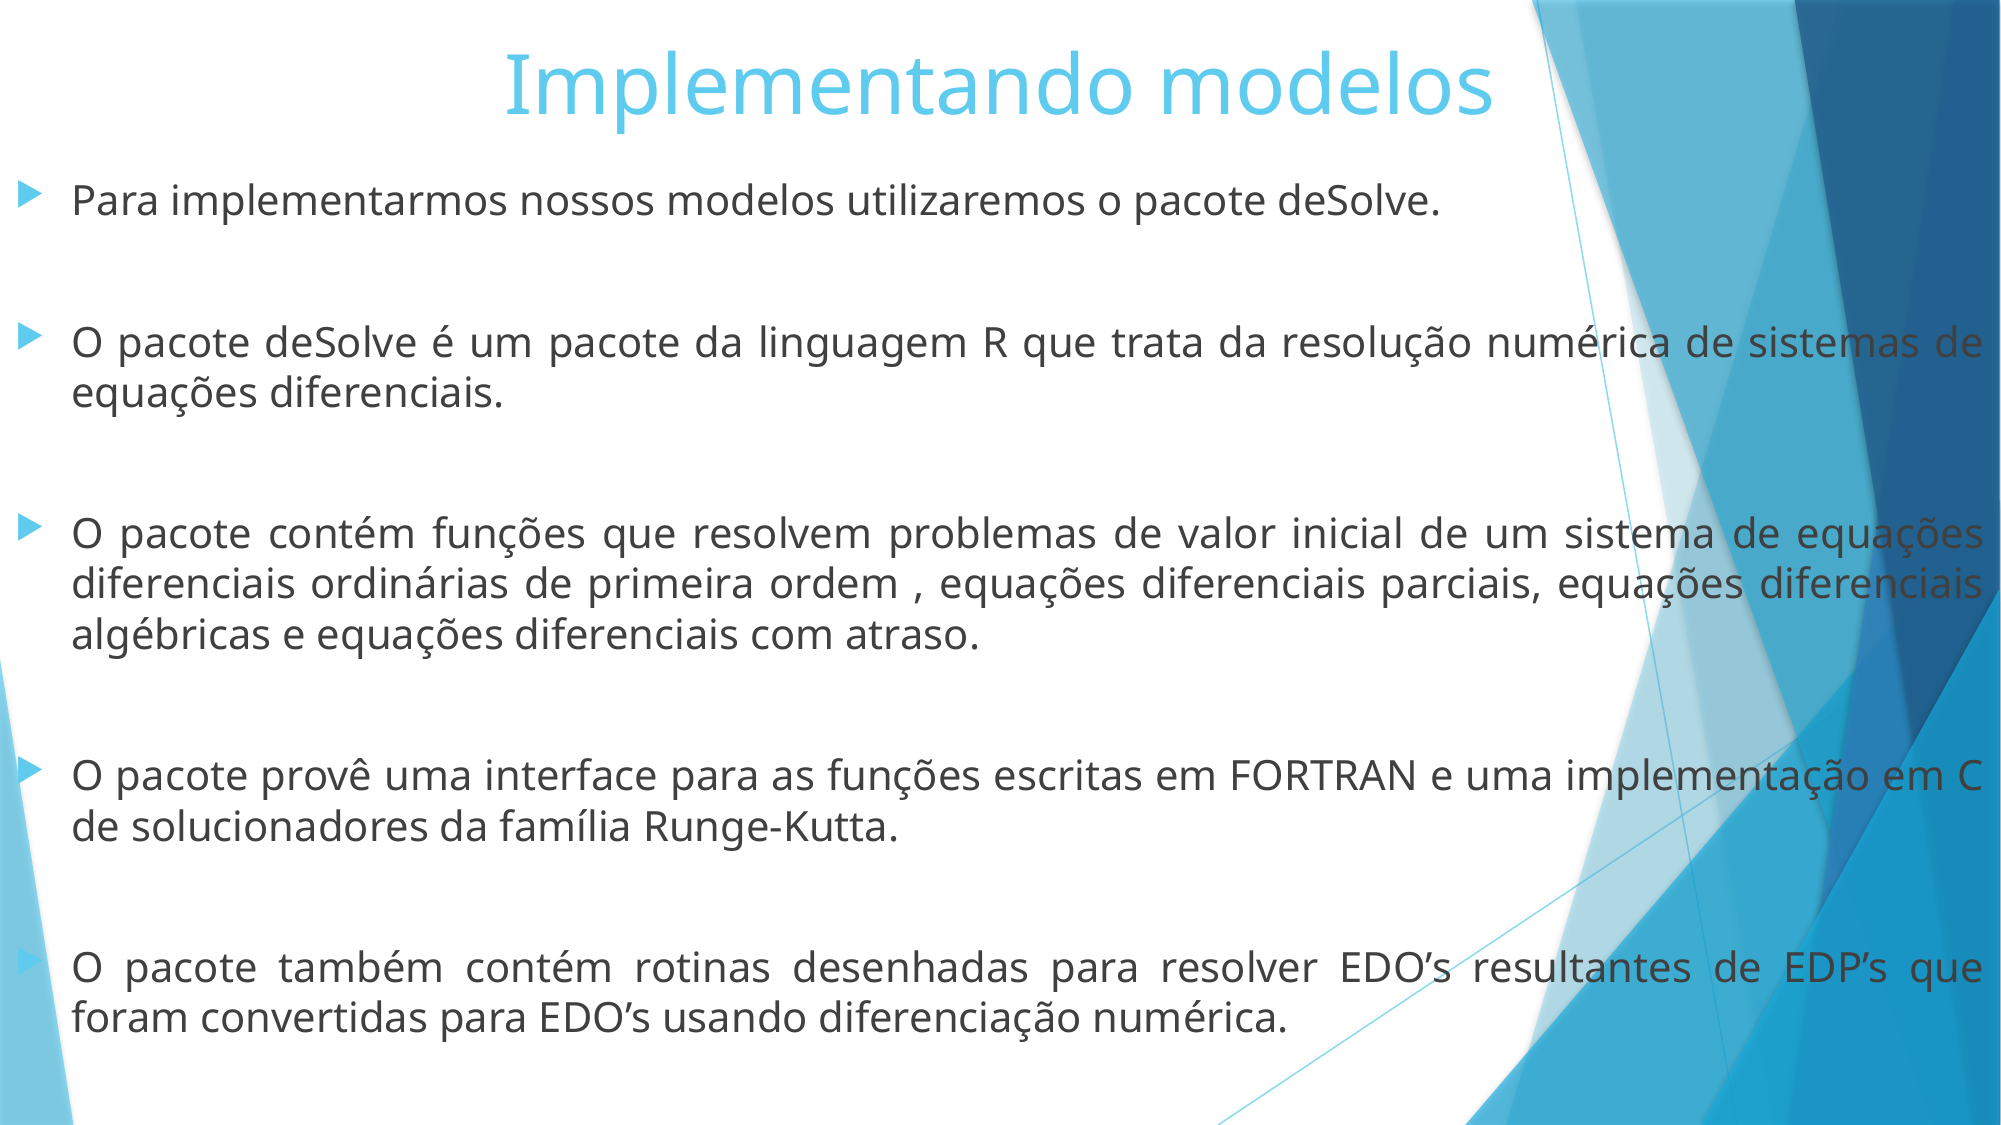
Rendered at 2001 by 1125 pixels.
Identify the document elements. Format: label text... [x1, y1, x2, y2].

list Para implementarmos nossos modelos utilizaremos o pacote deSolve. O pacote deSolve é um pacote da linguagem R que trata da resolução numérica de sistemas de equações diferenciais. O pacote contém funções que resolvem problemas de valor inicial de um sistema de equações diferenciais ordinárias de primeira ordem , equações diferenciais parciais, equações diferenciais algébricas e equações diferenciais com atraso. O pacote provê uma interface para as funções escritas em FORTRAN e uma implementação em C de solucionadores da família Runge-Kutta. O pacote também contém rotinas desenhadas para resolver EDO’s resultantes de EDP’s que foram convertidas para EDO’s usando diferenciação numérica. [0, 165, 2000, 1125]
title Implementando modelos [0, 24, 2000, 165]
